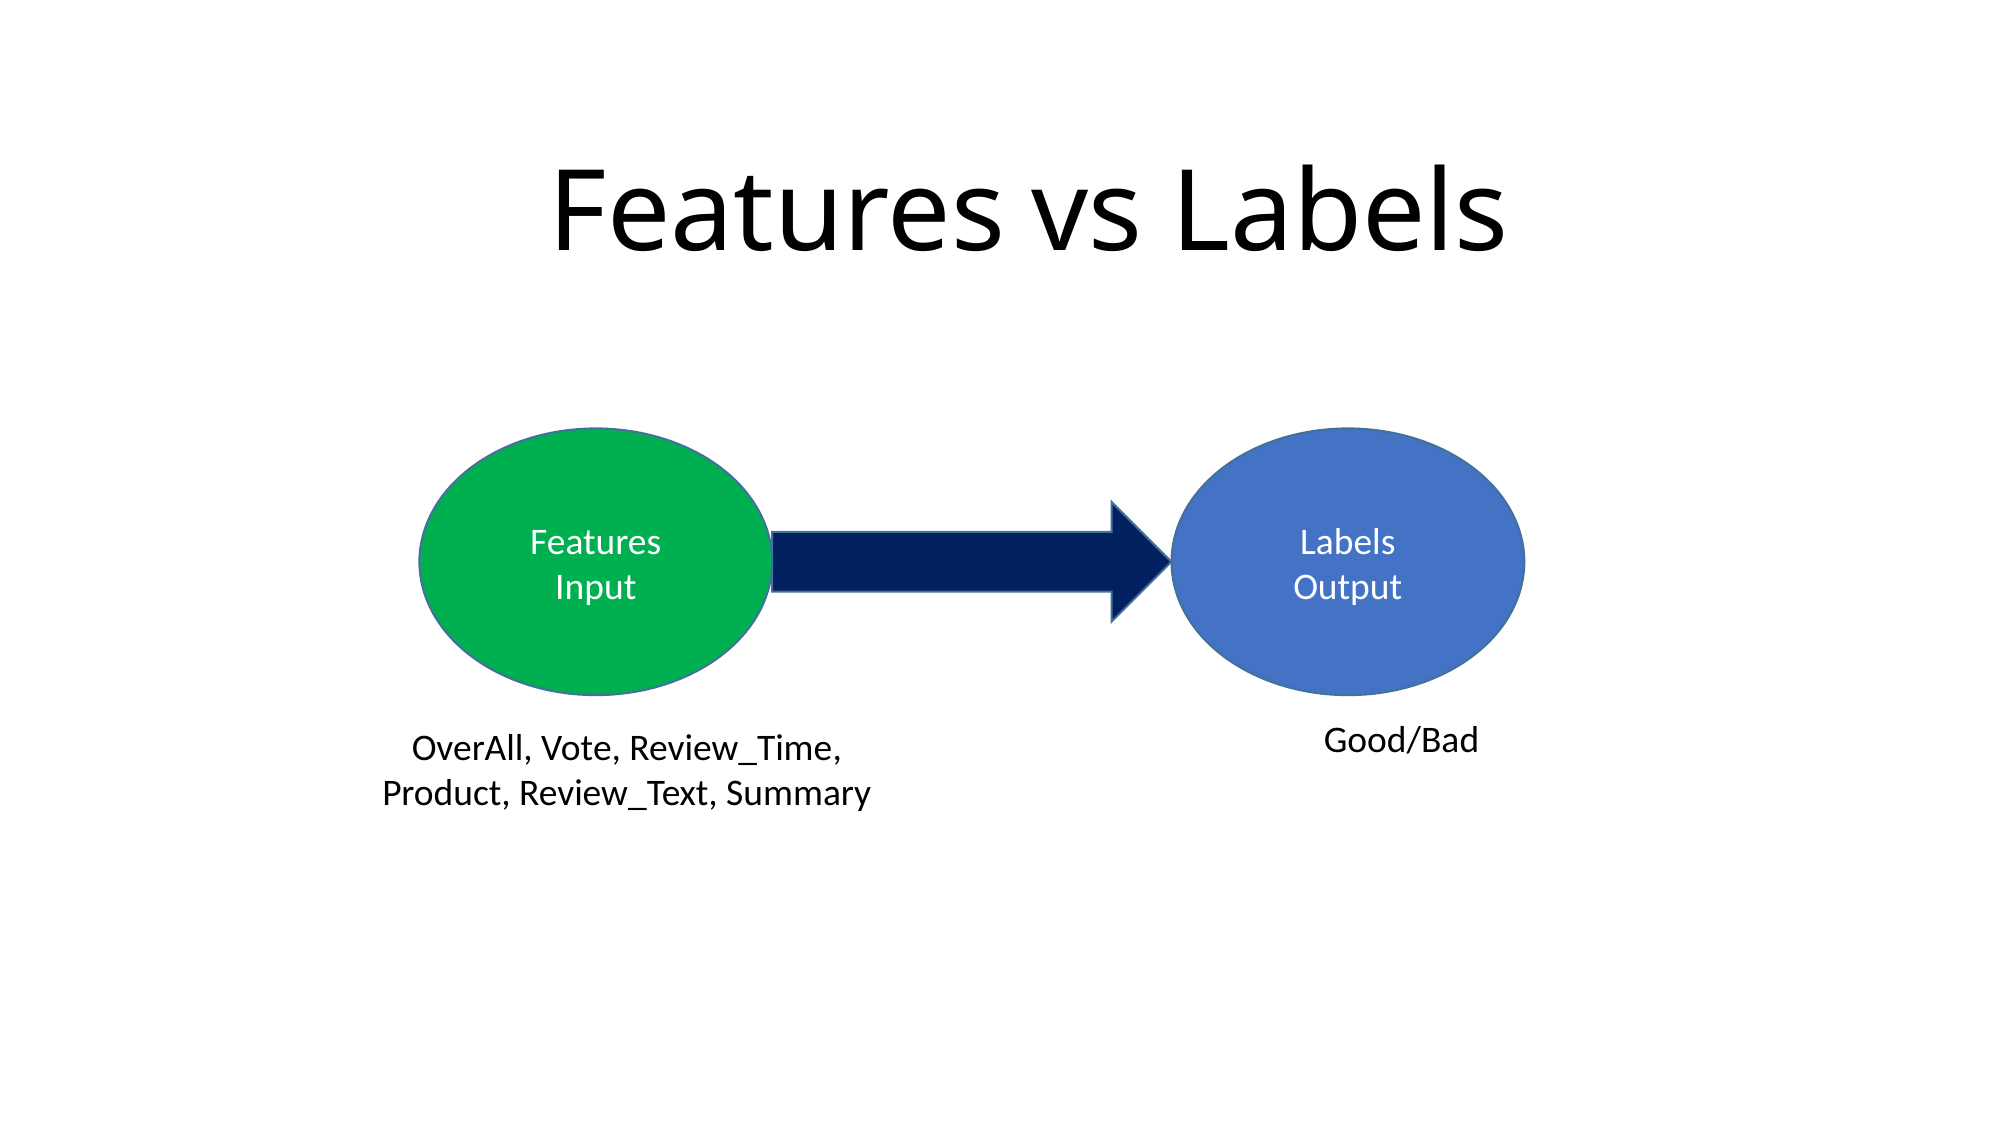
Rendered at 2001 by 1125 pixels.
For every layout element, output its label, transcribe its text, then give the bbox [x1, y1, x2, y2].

text_box Features Input [419, 428, 772, 696]
text_box Good/Bad [1131, 707, 1672, 769]
text_box OverAll, Vote, Review_Time, Product, Review_Text, Summary [356, 715, 898, 822]
text_box Features vs Labels [224, 130, 1834, 282]
text_box [772, 502, 1172, 622]
text_box Enter Text [66, 167, 1402, 900]
text_box Labels Output [1171, 428, 1525, 696]
